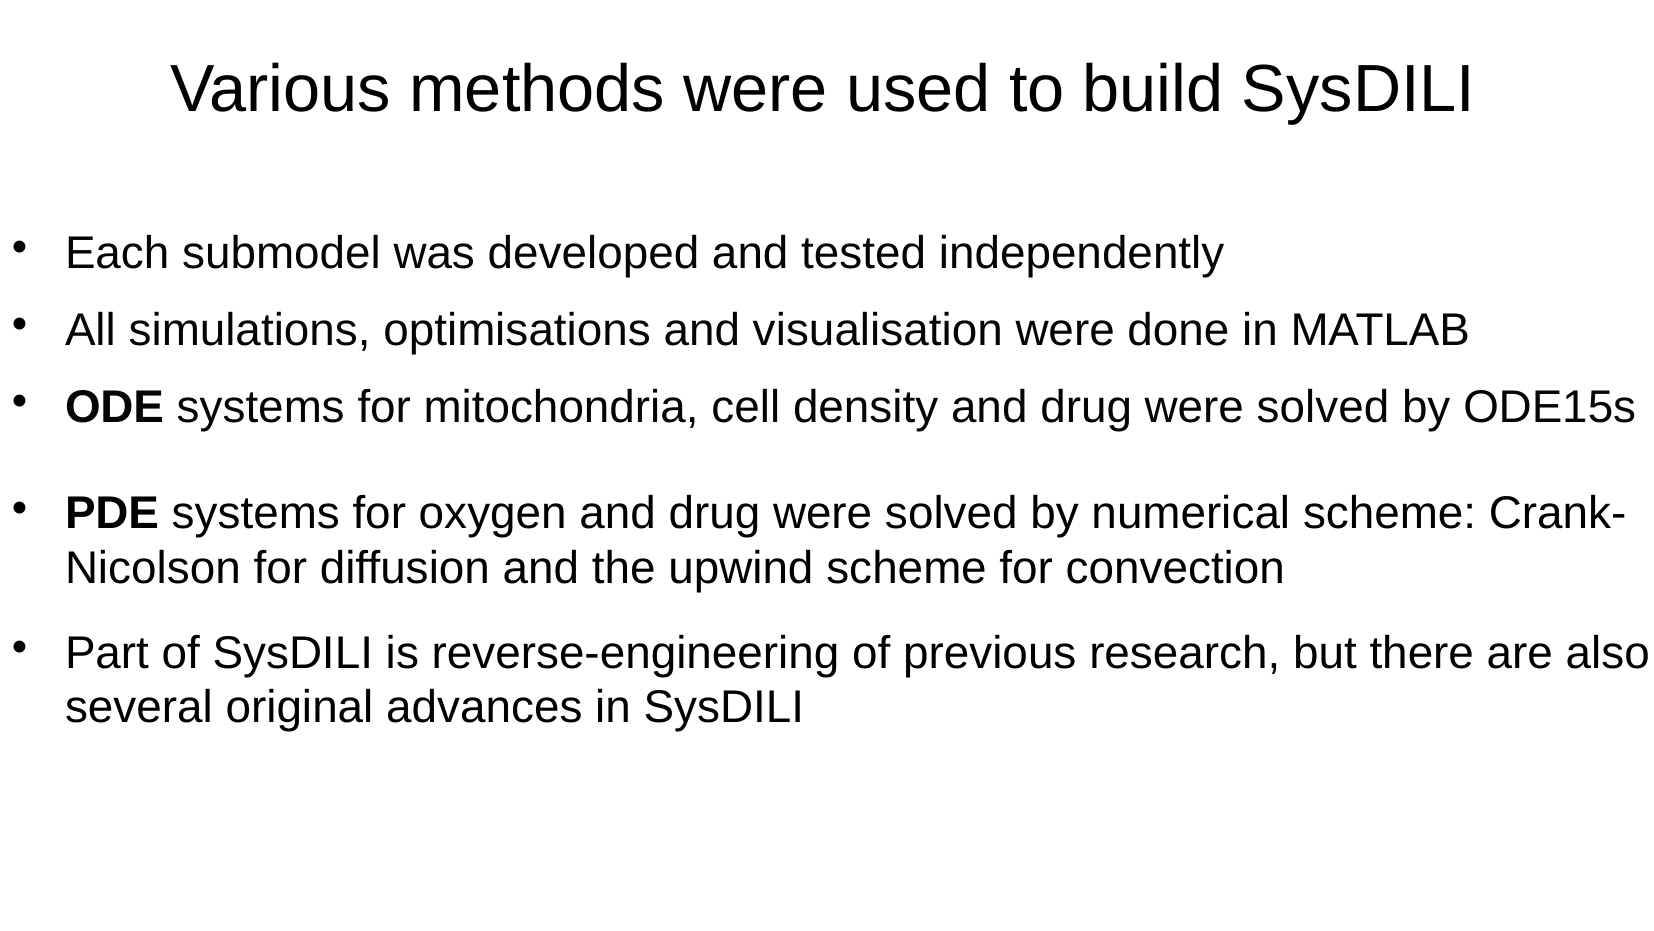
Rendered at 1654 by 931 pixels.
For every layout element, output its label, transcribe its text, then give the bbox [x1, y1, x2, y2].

title Various methods were used to build SysDILI [88, 7, 1577, 163]
list Each submodel was developed and tested independently All simulations, optimisations and visualisation were done in MATLAB ODE systems for mitochondria, cell density and drug were solved by ODE15s PDE systems for oxygen and drug were solved by numerical scheme: Crank-Nicolson for diffusion and the upwind scheme for convection Part of SysDILI is reverse-engineering of previous research, but there are also several original advances in SysDILI [0, 222, 1654, 851]
